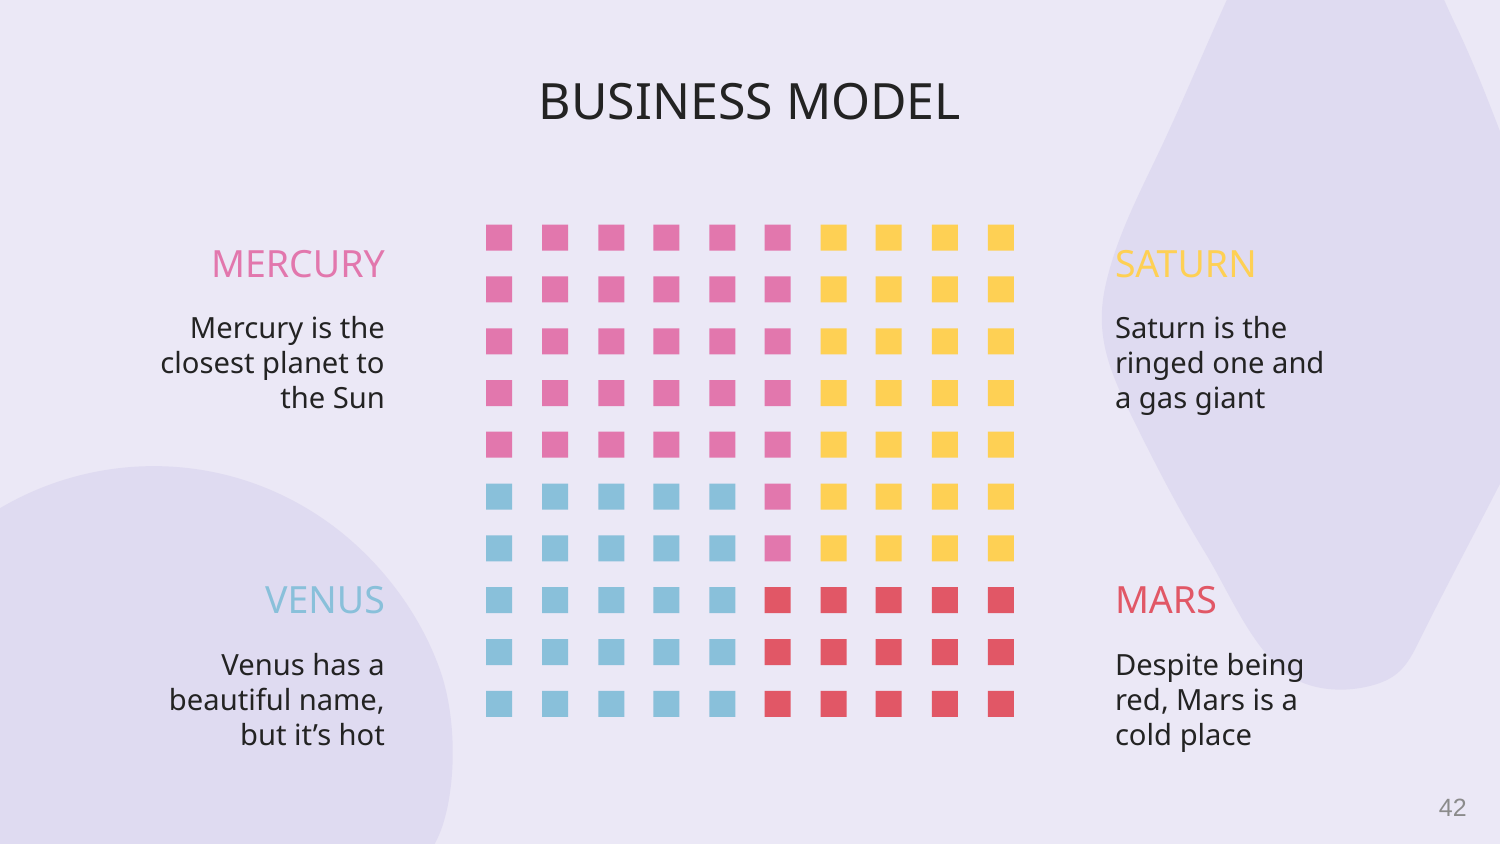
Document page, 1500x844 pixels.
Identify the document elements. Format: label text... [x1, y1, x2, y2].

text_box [485, 224, 1015, 718]
subtitle Despite being red, Mars is a cold place [1100, 631, 1364, 722]
title VENUS [136, 561, 400, 631]
title MARS [1100, 561, 1364, 631]
subtitle Venus has a beautiful name, but it’s hot [136, 631, 400, 722]
title BUSINESS MODEL [51, 54, 1449, 149]
slide_number 42 [1144, 783, 1482, 829]
subtitle Mercury is the closest planet to the Sun [136, 294, 400, 385]
title MERCURY [136, 224, 400, 294]
subtitle Saturn is the ringed one and a gas giant [1100, 294, 1364, 385]
title SATURN [1100, 224, 1364, 294]
